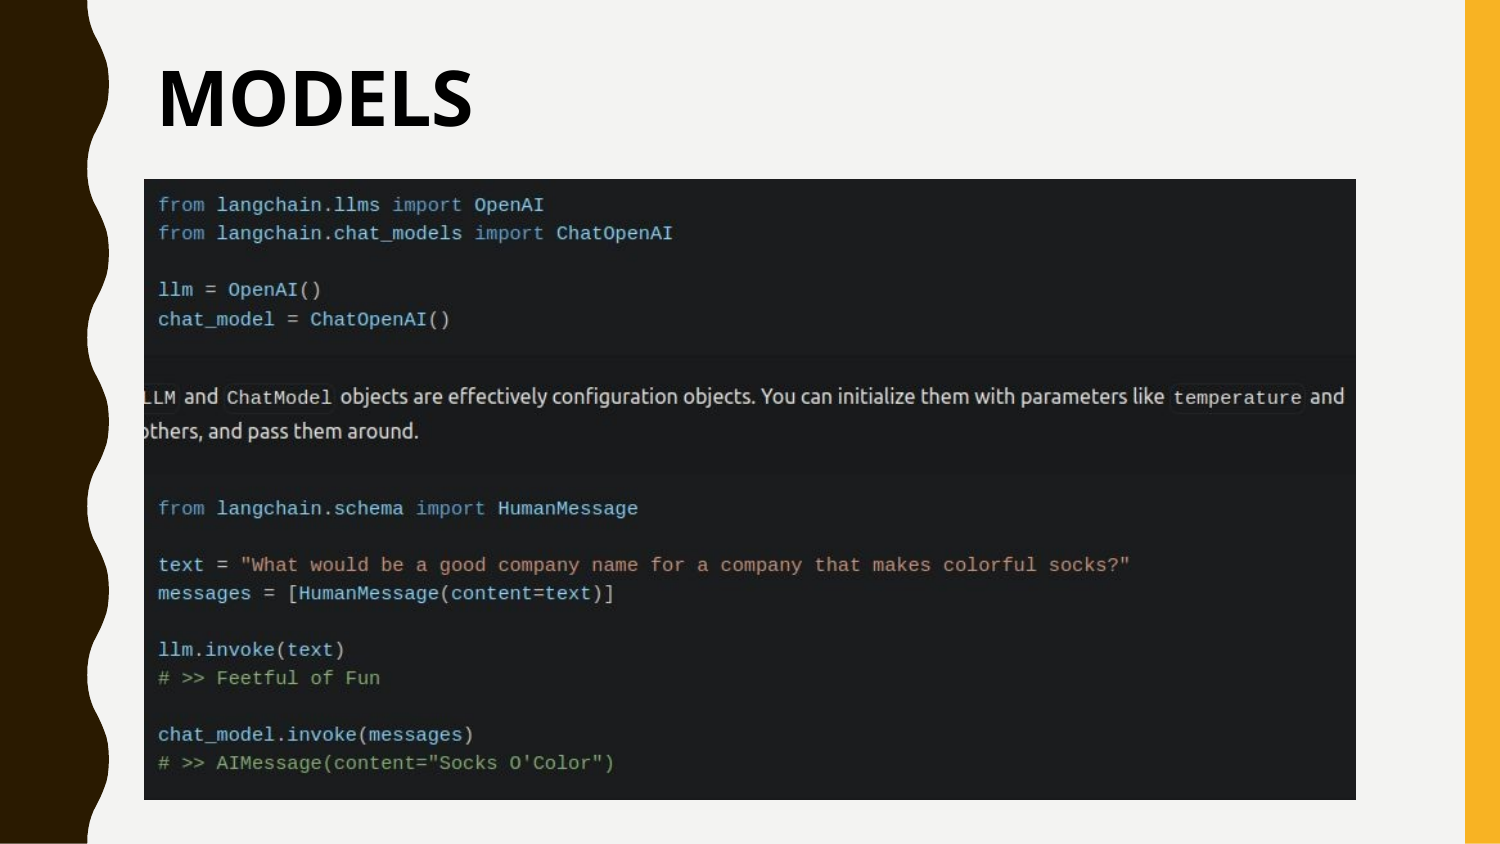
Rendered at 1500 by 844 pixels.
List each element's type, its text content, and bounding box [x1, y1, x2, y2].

picture [144, 179, 1356, 800]
title Models [154, 47, 1407, 191]
